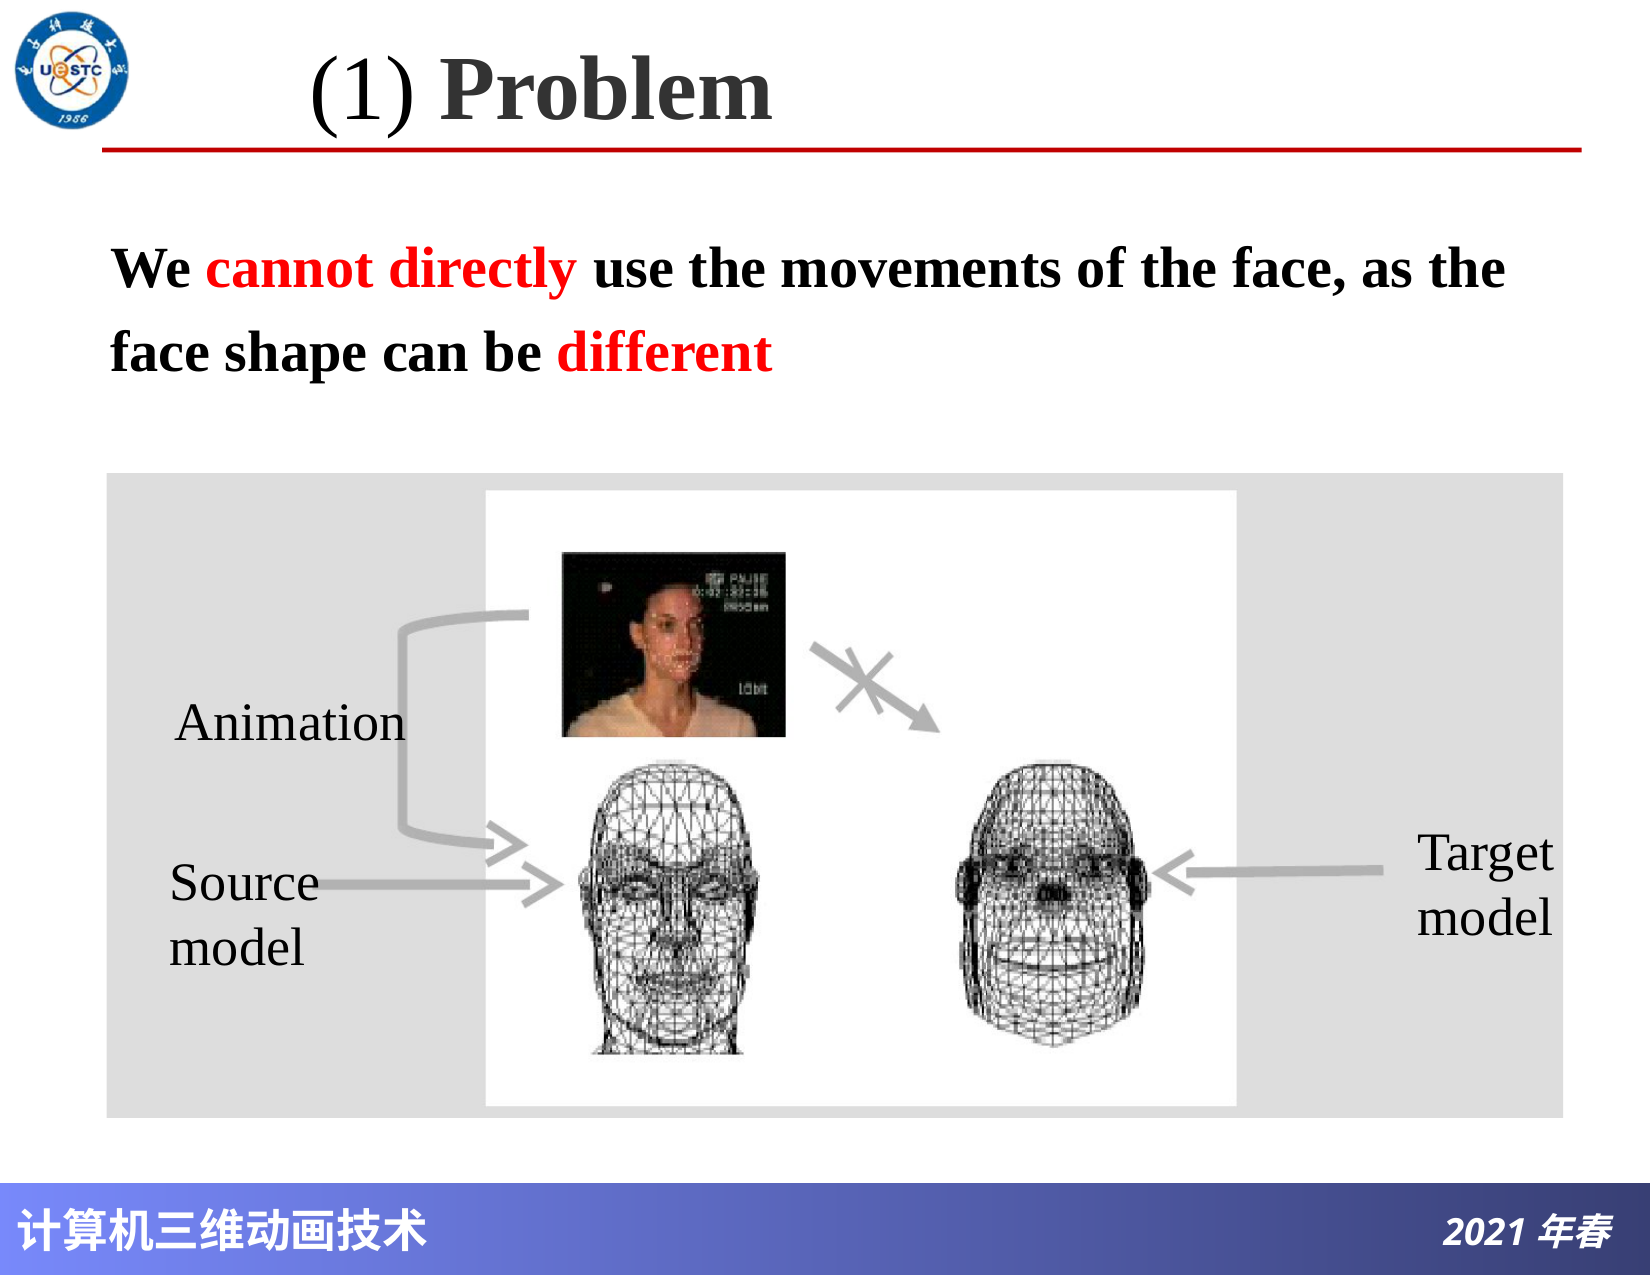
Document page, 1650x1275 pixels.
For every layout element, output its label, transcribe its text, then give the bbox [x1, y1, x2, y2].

picture [0, 0, 136, 140]
text_box We cannot directly use the movements of the face, as the face shape can be different [110, 215, 1540, 384]
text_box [106, 473, 1564, 1119]
text_box (1) Problem [159, 35, 1388, 138]
